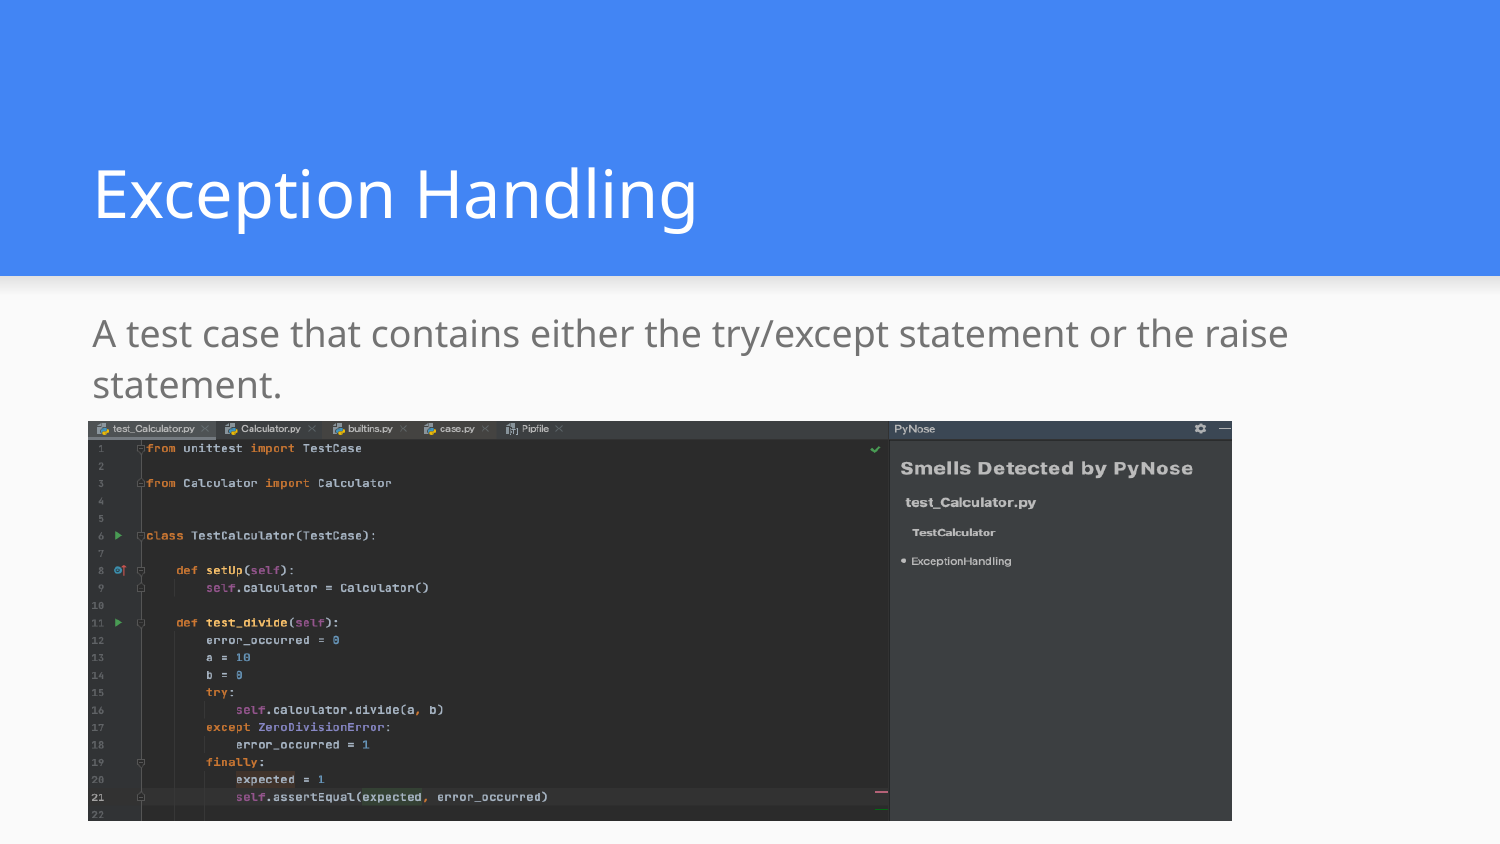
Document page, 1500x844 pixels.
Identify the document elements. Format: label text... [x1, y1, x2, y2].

title Exception Handling [77, 121, 1427, 248]
list A test case that contains either the try/except statement or the raise statement. [77, 287, 1427, 395]
picture [88, 421, 1233, 821]
